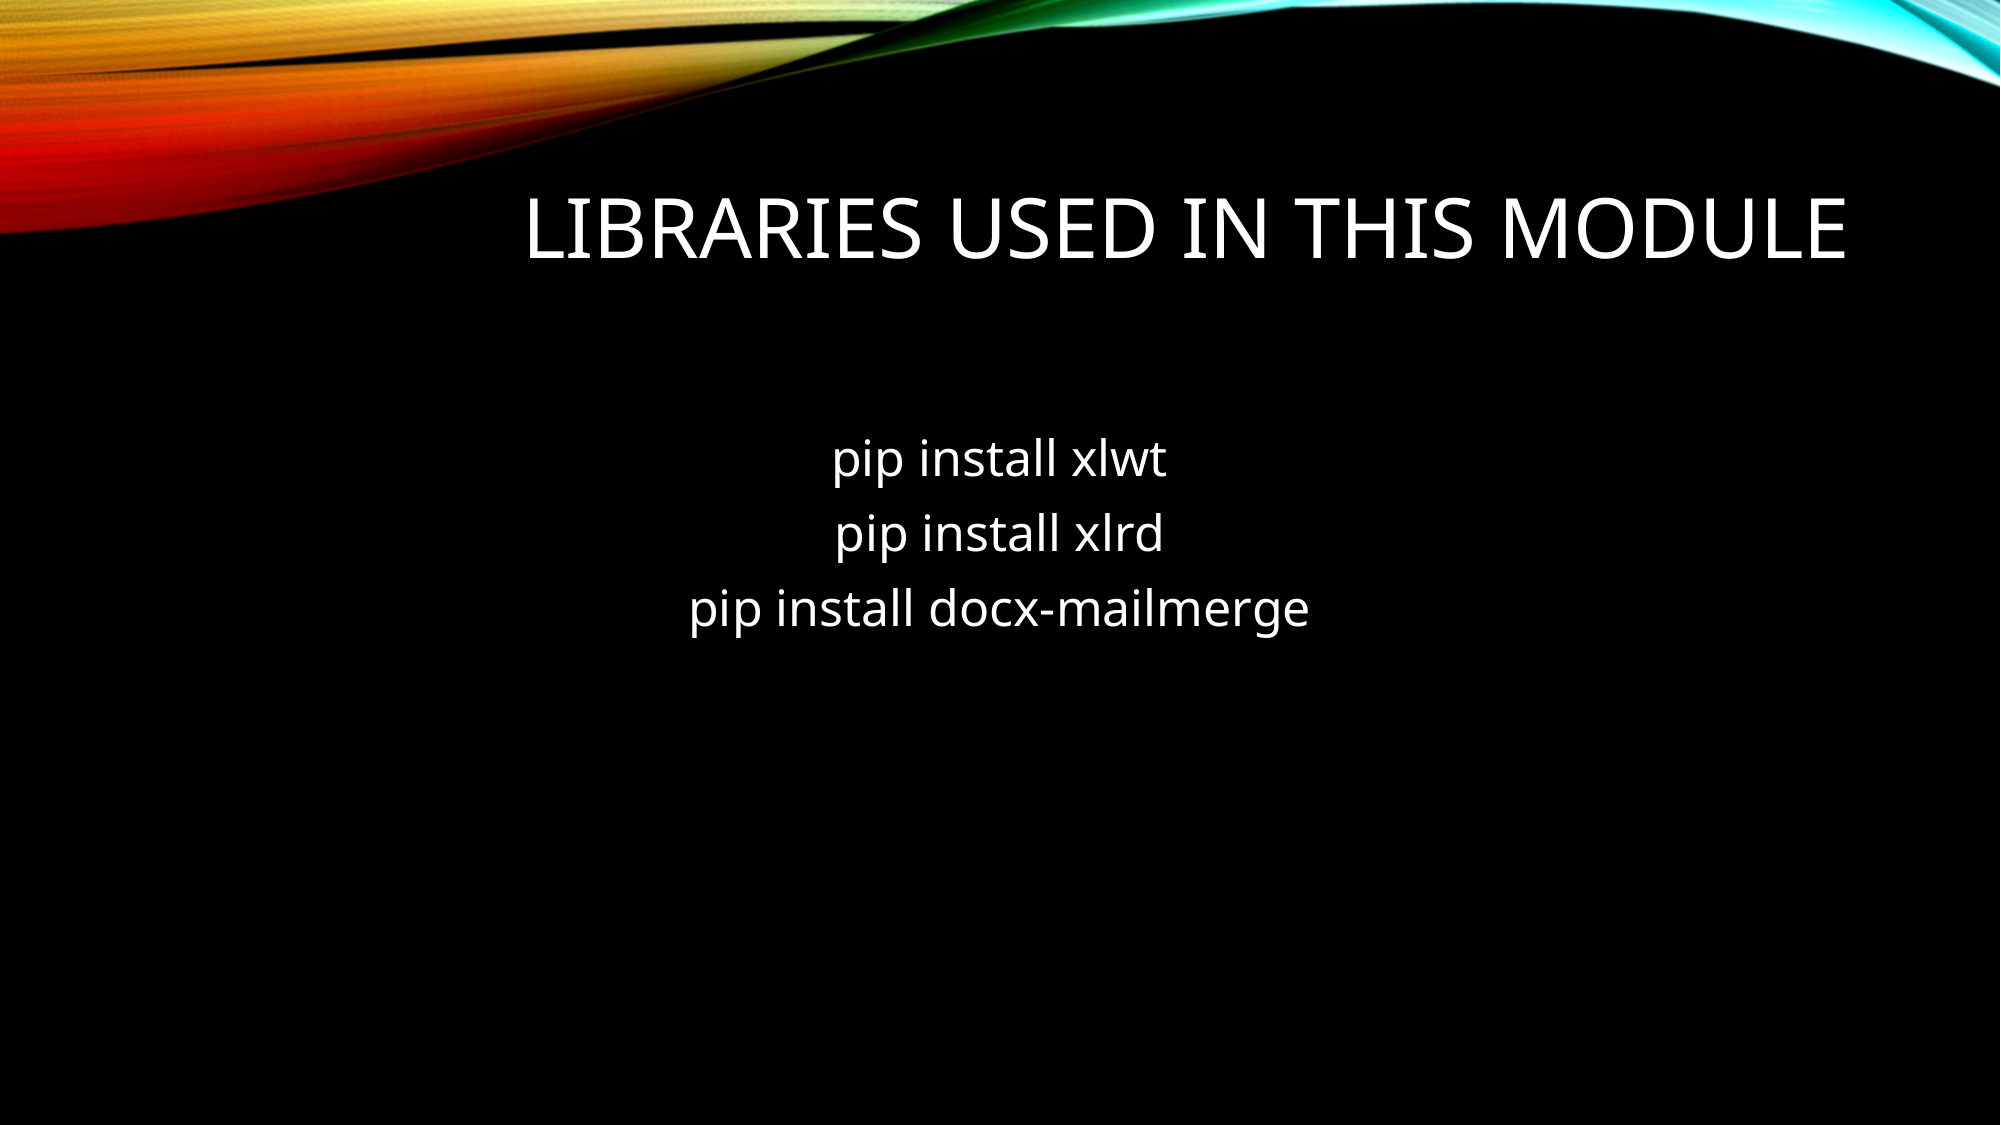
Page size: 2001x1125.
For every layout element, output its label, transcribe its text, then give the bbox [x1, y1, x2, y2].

text_box Libraries used in this Module [474, 125, 1887, 338]
picture [0, 0, 2000, 236]
text_box pip install xlwt pip install xlrd pip install docx-mailmerge [112, 360, 1887, 1020]
